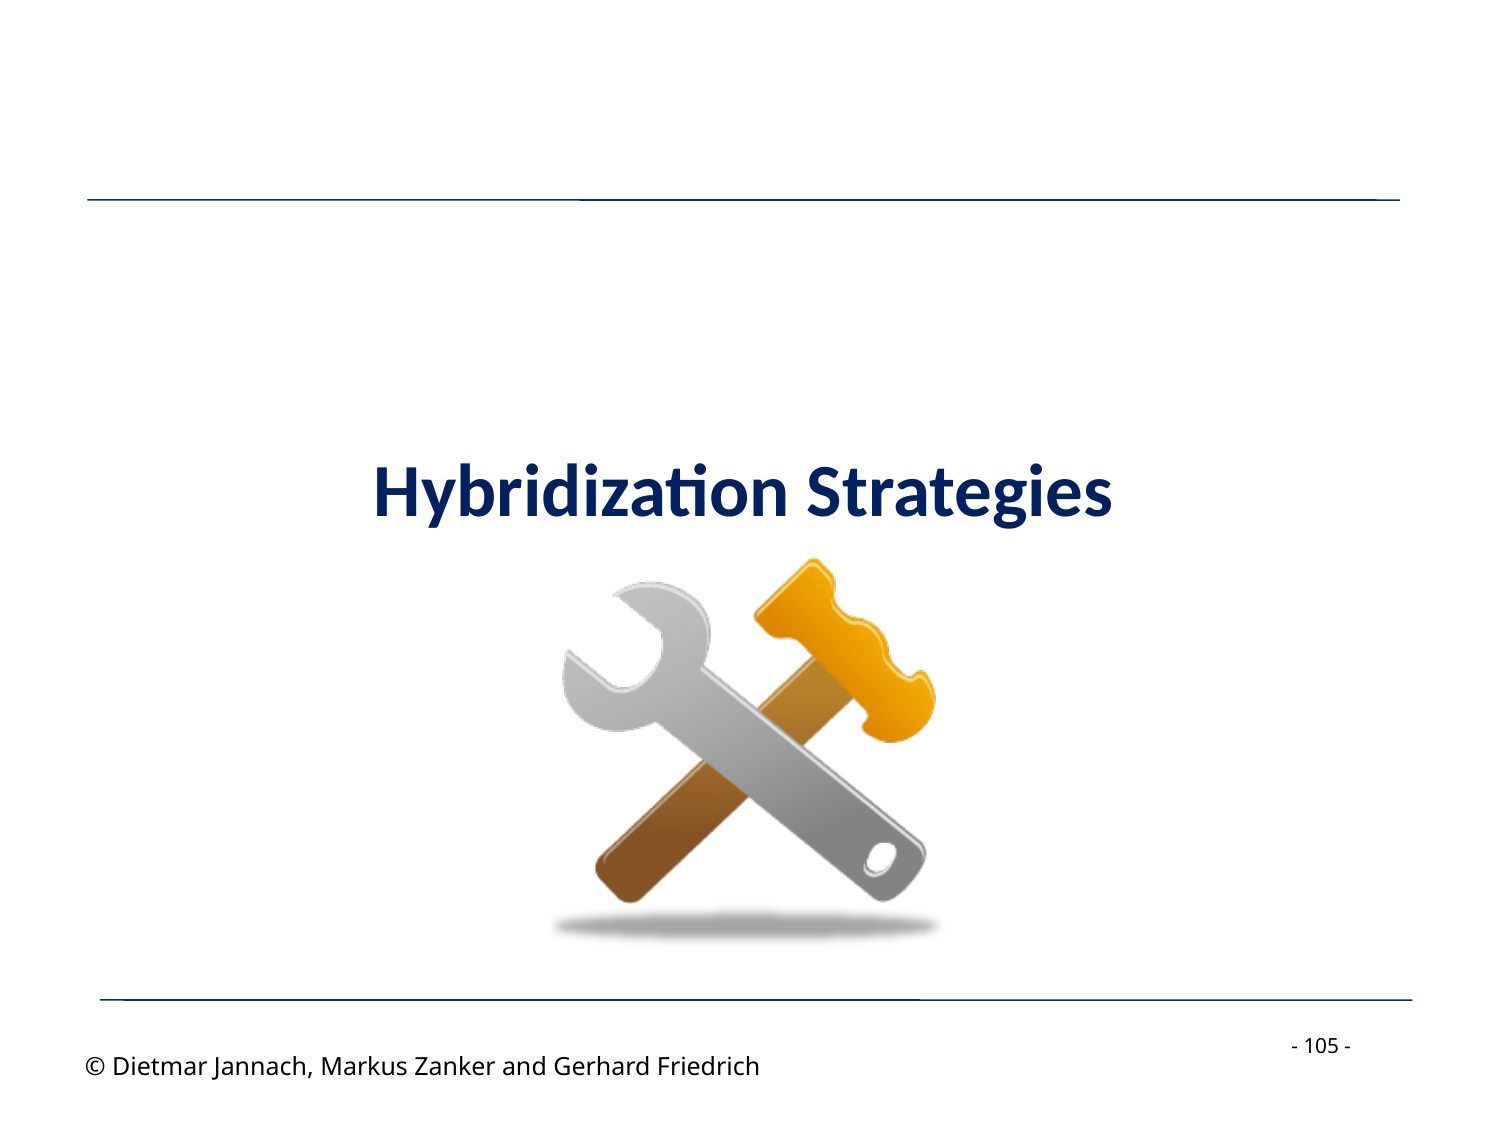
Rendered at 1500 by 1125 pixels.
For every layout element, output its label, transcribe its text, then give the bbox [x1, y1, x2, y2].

text_box Hybridization Strategies [140, 433, 1348, 539]
picture [549, 550, 951, 951]
